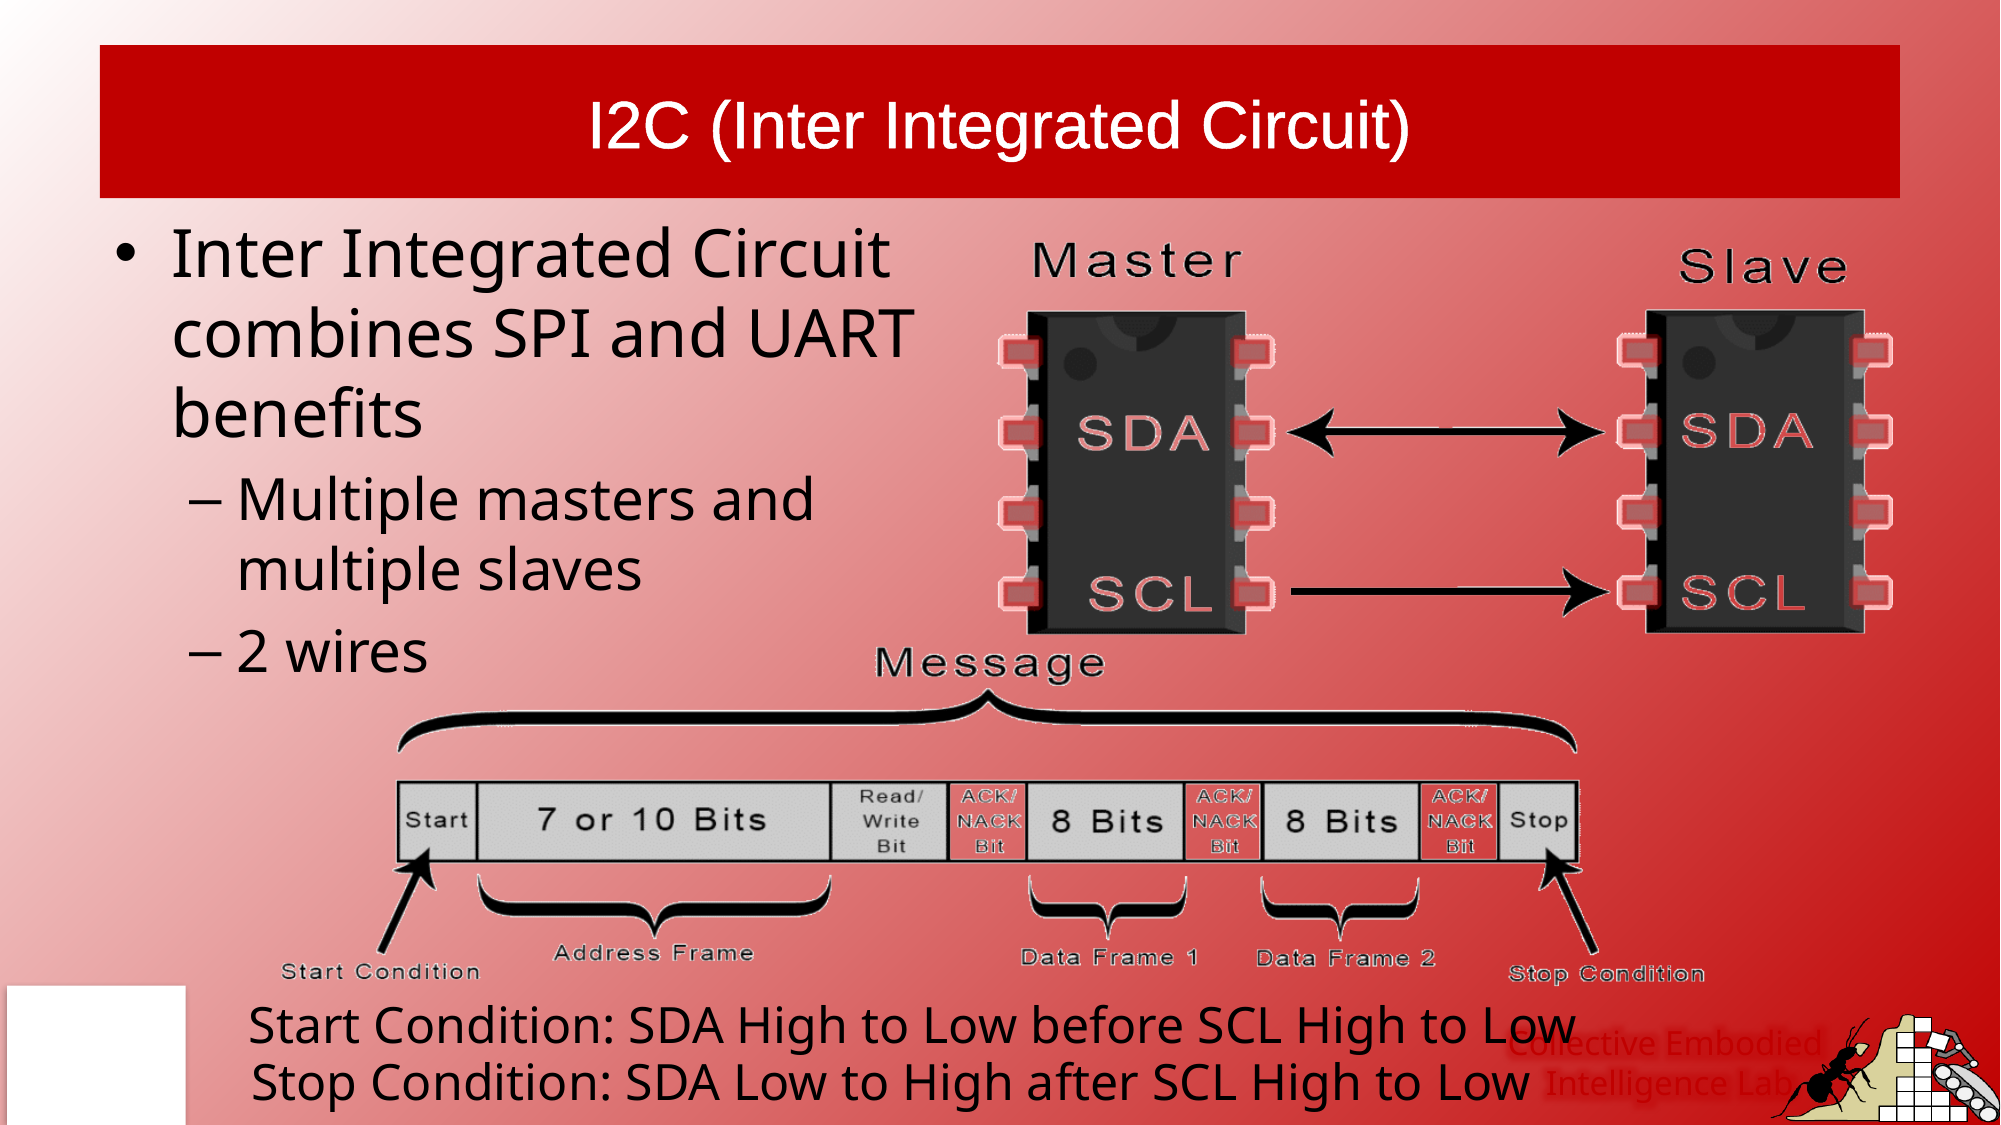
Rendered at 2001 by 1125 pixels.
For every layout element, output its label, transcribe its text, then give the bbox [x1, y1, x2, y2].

picture [262, 203, 1894, 1002]
text_box [6, 985, 186, 1125]
text_box Stop Condition: SDA Low to High after SCL High to Low [236, 1043, 1547, 1119]
text_box Start Condition: SDA High to Low before SCL High to Low [233, 986, 1593, 1062]
picture [1749, 1008, 2001, 1125]
title I2C (Inter Integrated Circuit) [99, 45, 1900, 199]
list Inter Integrated Circuit combines SPI and UART benefits Multiple masters and multiple slaves 2 wires [99, 203, 947, 920]
